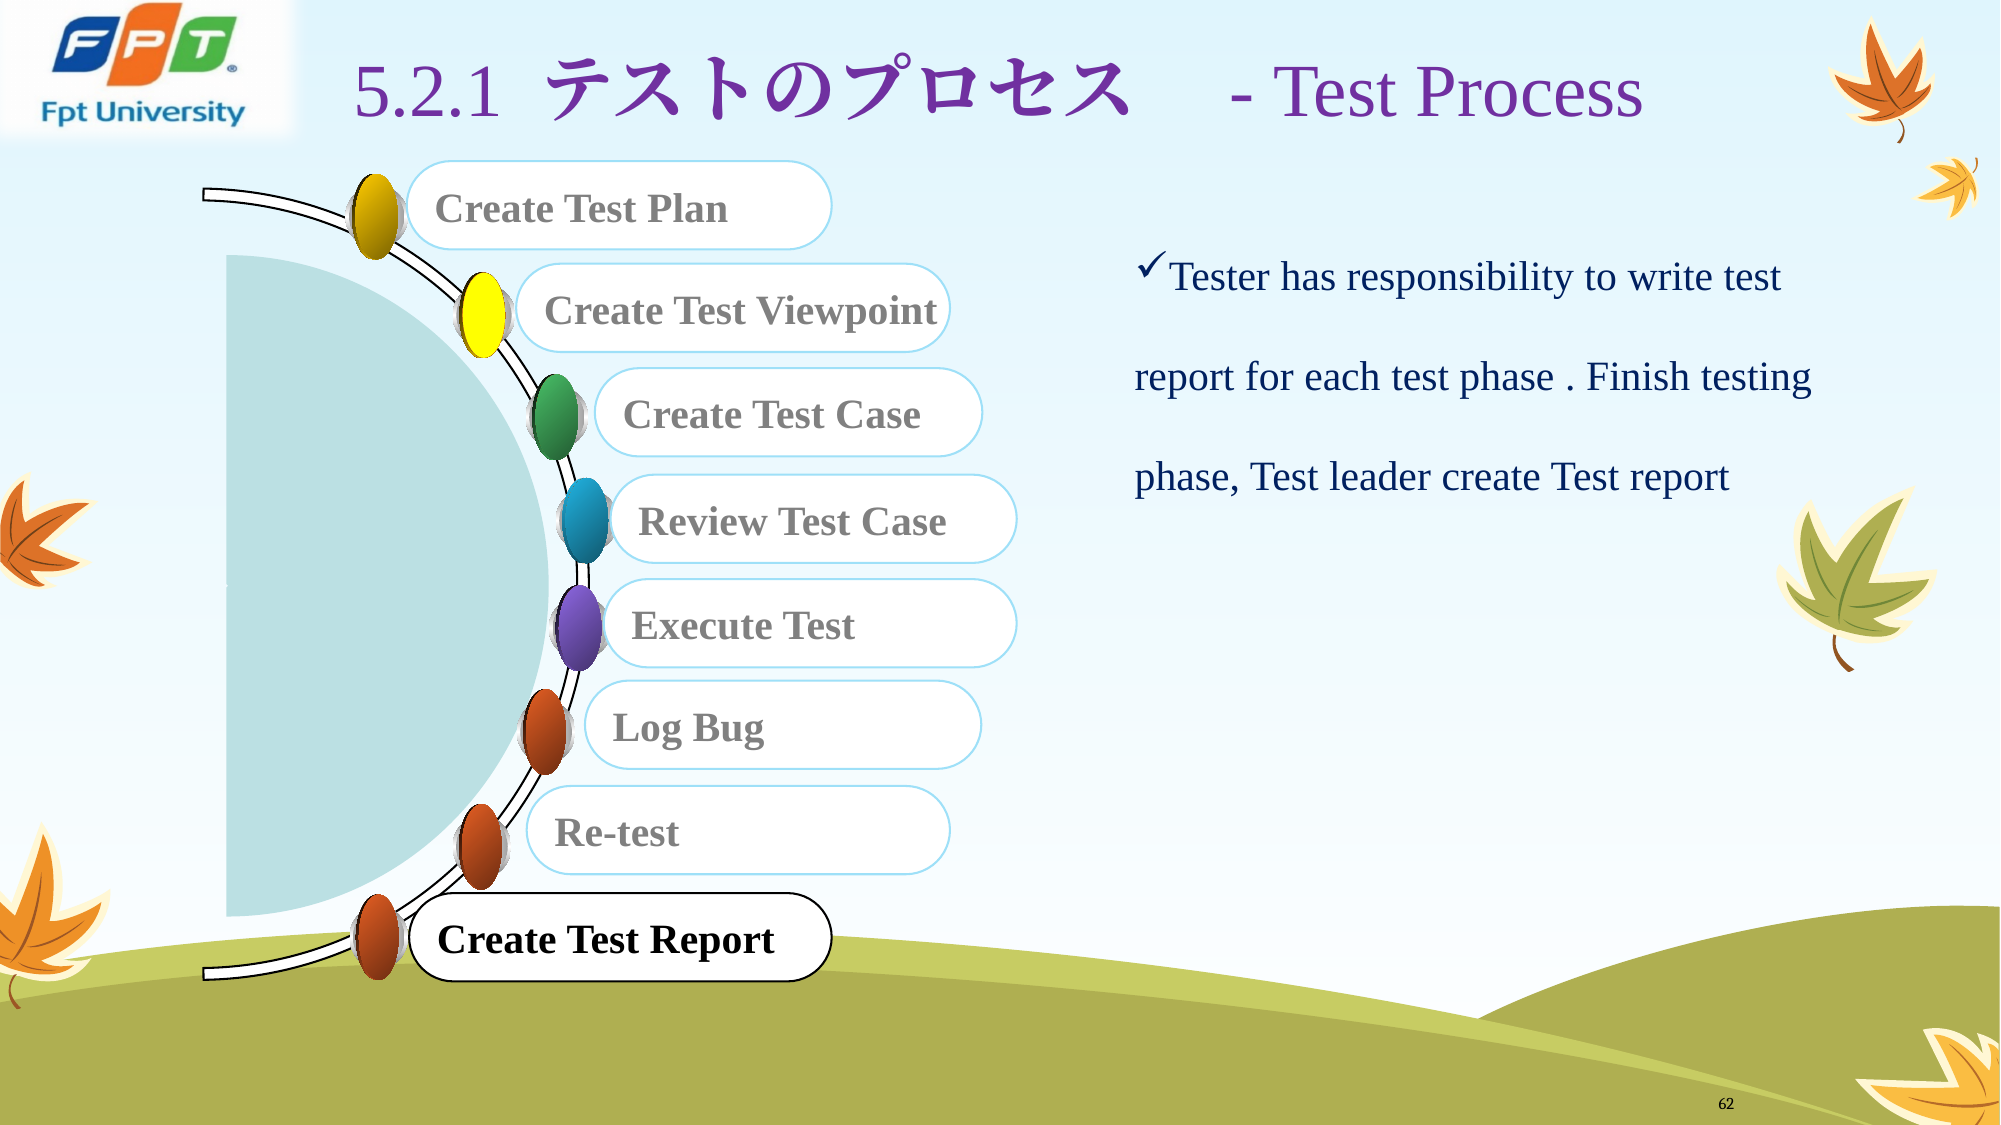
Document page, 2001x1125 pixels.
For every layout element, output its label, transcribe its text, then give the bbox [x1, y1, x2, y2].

text_box Execute Test [612, 578, 1018, 669]
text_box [452, 272, 516, 358]
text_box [349, 894, 408, 980]
text_box Create Test Case [593, 367, 984, 458]
text_box Re-test [525, 784, 951, 876]
text_box [408, 867, 452, 920]
text_box Create Test Viewpoint [516, 262, 952, 354]
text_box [452, 804, 512, 890]
picture [0, 0, 312, 155]
text_box Create Test Plan [408, 160, 833, 251]
text_box [202, 187, 345, 232]
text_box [555, 477, 619, 564]
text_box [345, 174, 408, 260]
text_box Tester has responsibility to write test report for each test phase . Finish testing phase, Test leader create Test report [1119, 191, 1863, 969]
title 5.2.1 テストのプロセス - Test Process [312, 12, 1749, 140]
text_box [226, 255, 549, 917]
text_box [202, 935, 349, 981]
text_box [561, 671, 581, 690]
text_box [575, 564, 590, 585]
text_box [1023, 161, 1787, 980]
text_box [503, 352, 531, 392]
text_box [507, 775, 542, 822]
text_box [516, 689, 576, 775]
text_box Log Bug [583, 679, 983, 770]
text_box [548, 585, 612, 671]
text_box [525, 374, 588, 460]
text_box Create Test Report [408, 892, 833, 983]
text_box [399, 249, 452, 301]
text_box [555, 460, 576, 477]
slide_number 62 [1644, 1083, 1750, 1122]
text_box Review Test Case [619, 473, 1018, 564]
